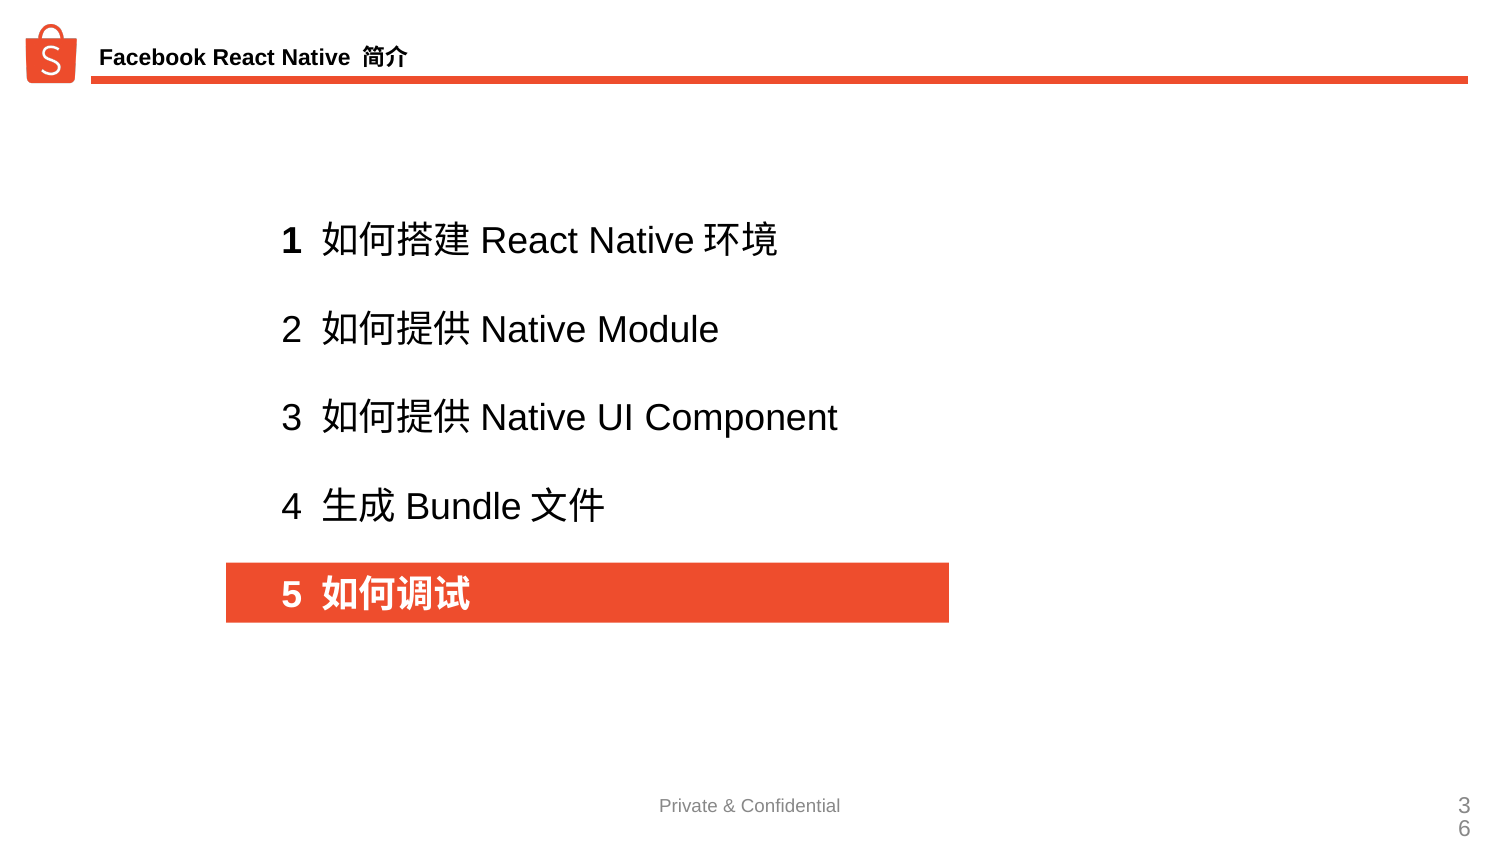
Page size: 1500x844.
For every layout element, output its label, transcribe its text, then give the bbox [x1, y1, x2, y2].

text_box 1 如何搭建React Native环境 [226, 208, 949, 269]
text_box 3 如何提供Native UI Component [226, 385, 949, 446]
text_box Private & Confidential [502, 787, 998, 822]
picture [25, 24, 81, 86]
text_box 2 如何提供Native Module [226, 297, 949, 358]
text_box 4 生成Bundle文件 [226, 474, 949, 535]
title Facebook React Native 简介 [90, 7, 1413, 80]
slide_number ‹#› [1452, 554, 1476, 844]
text_box 5 如何调试 [226, 562, 949, 623]
